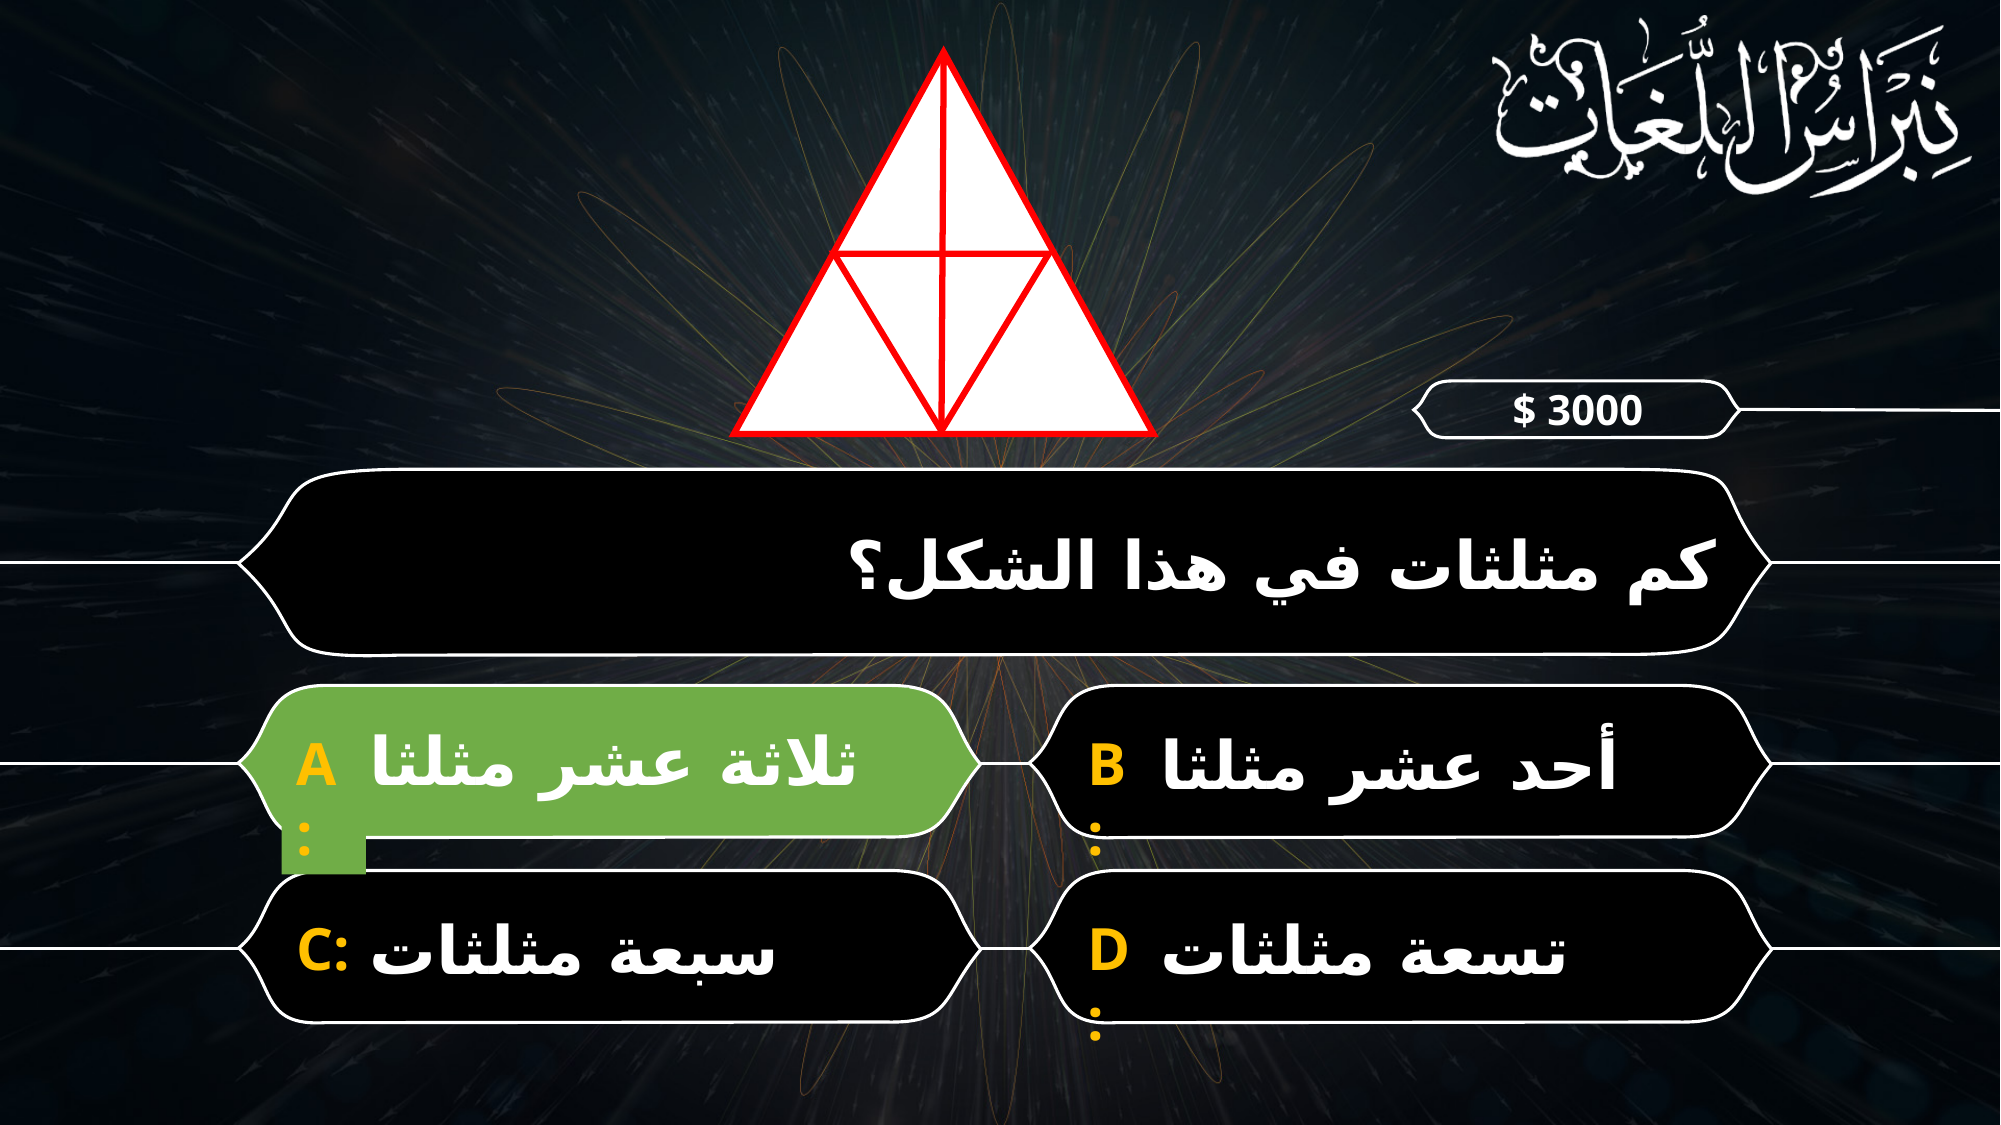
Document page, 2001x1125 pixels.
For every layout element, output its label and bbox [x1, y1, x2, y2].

text_box [1029, 685, 1772, 838]
picture [0, 949, 2000, 1125]
picture [0, 764, 2000, 948]
text_box [1413, 380, 2000, 438]
picture [0, 0, 2000, 469]
text_box [238, 685, 981, 838]
text_box [238, 870, 981, 1023]
text_box [733, 51, 1154, 435]
text_box [1029, 870, 1772, 1023]
picture [0, 656, 2000, 763]
text_box [0, 469, 2000, 656]
